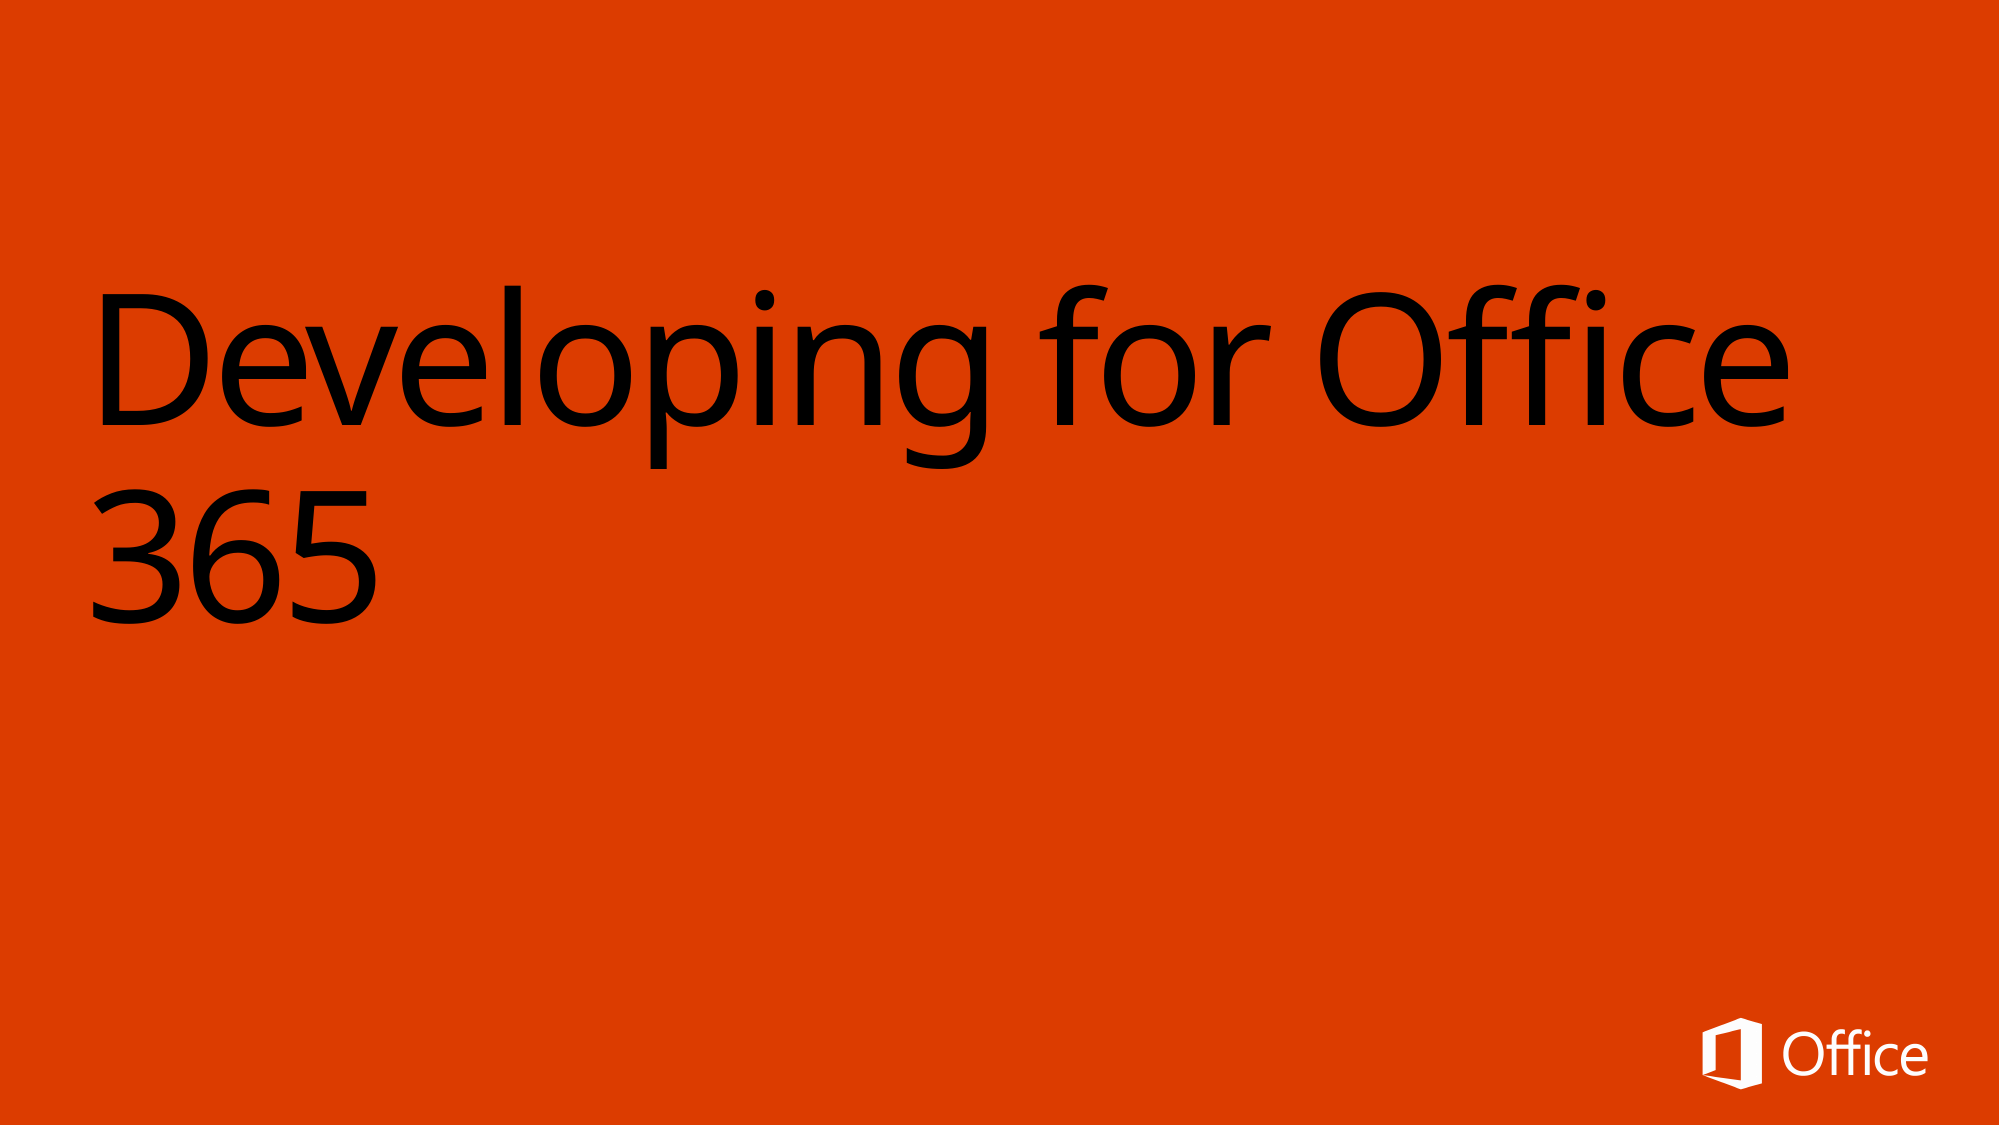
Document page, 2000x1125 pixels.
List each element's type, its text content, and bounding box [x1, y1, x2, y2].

title Developing for Office 365 [85, 462, 1914, 663]
picture [1672, 986, 1958, 1121]
